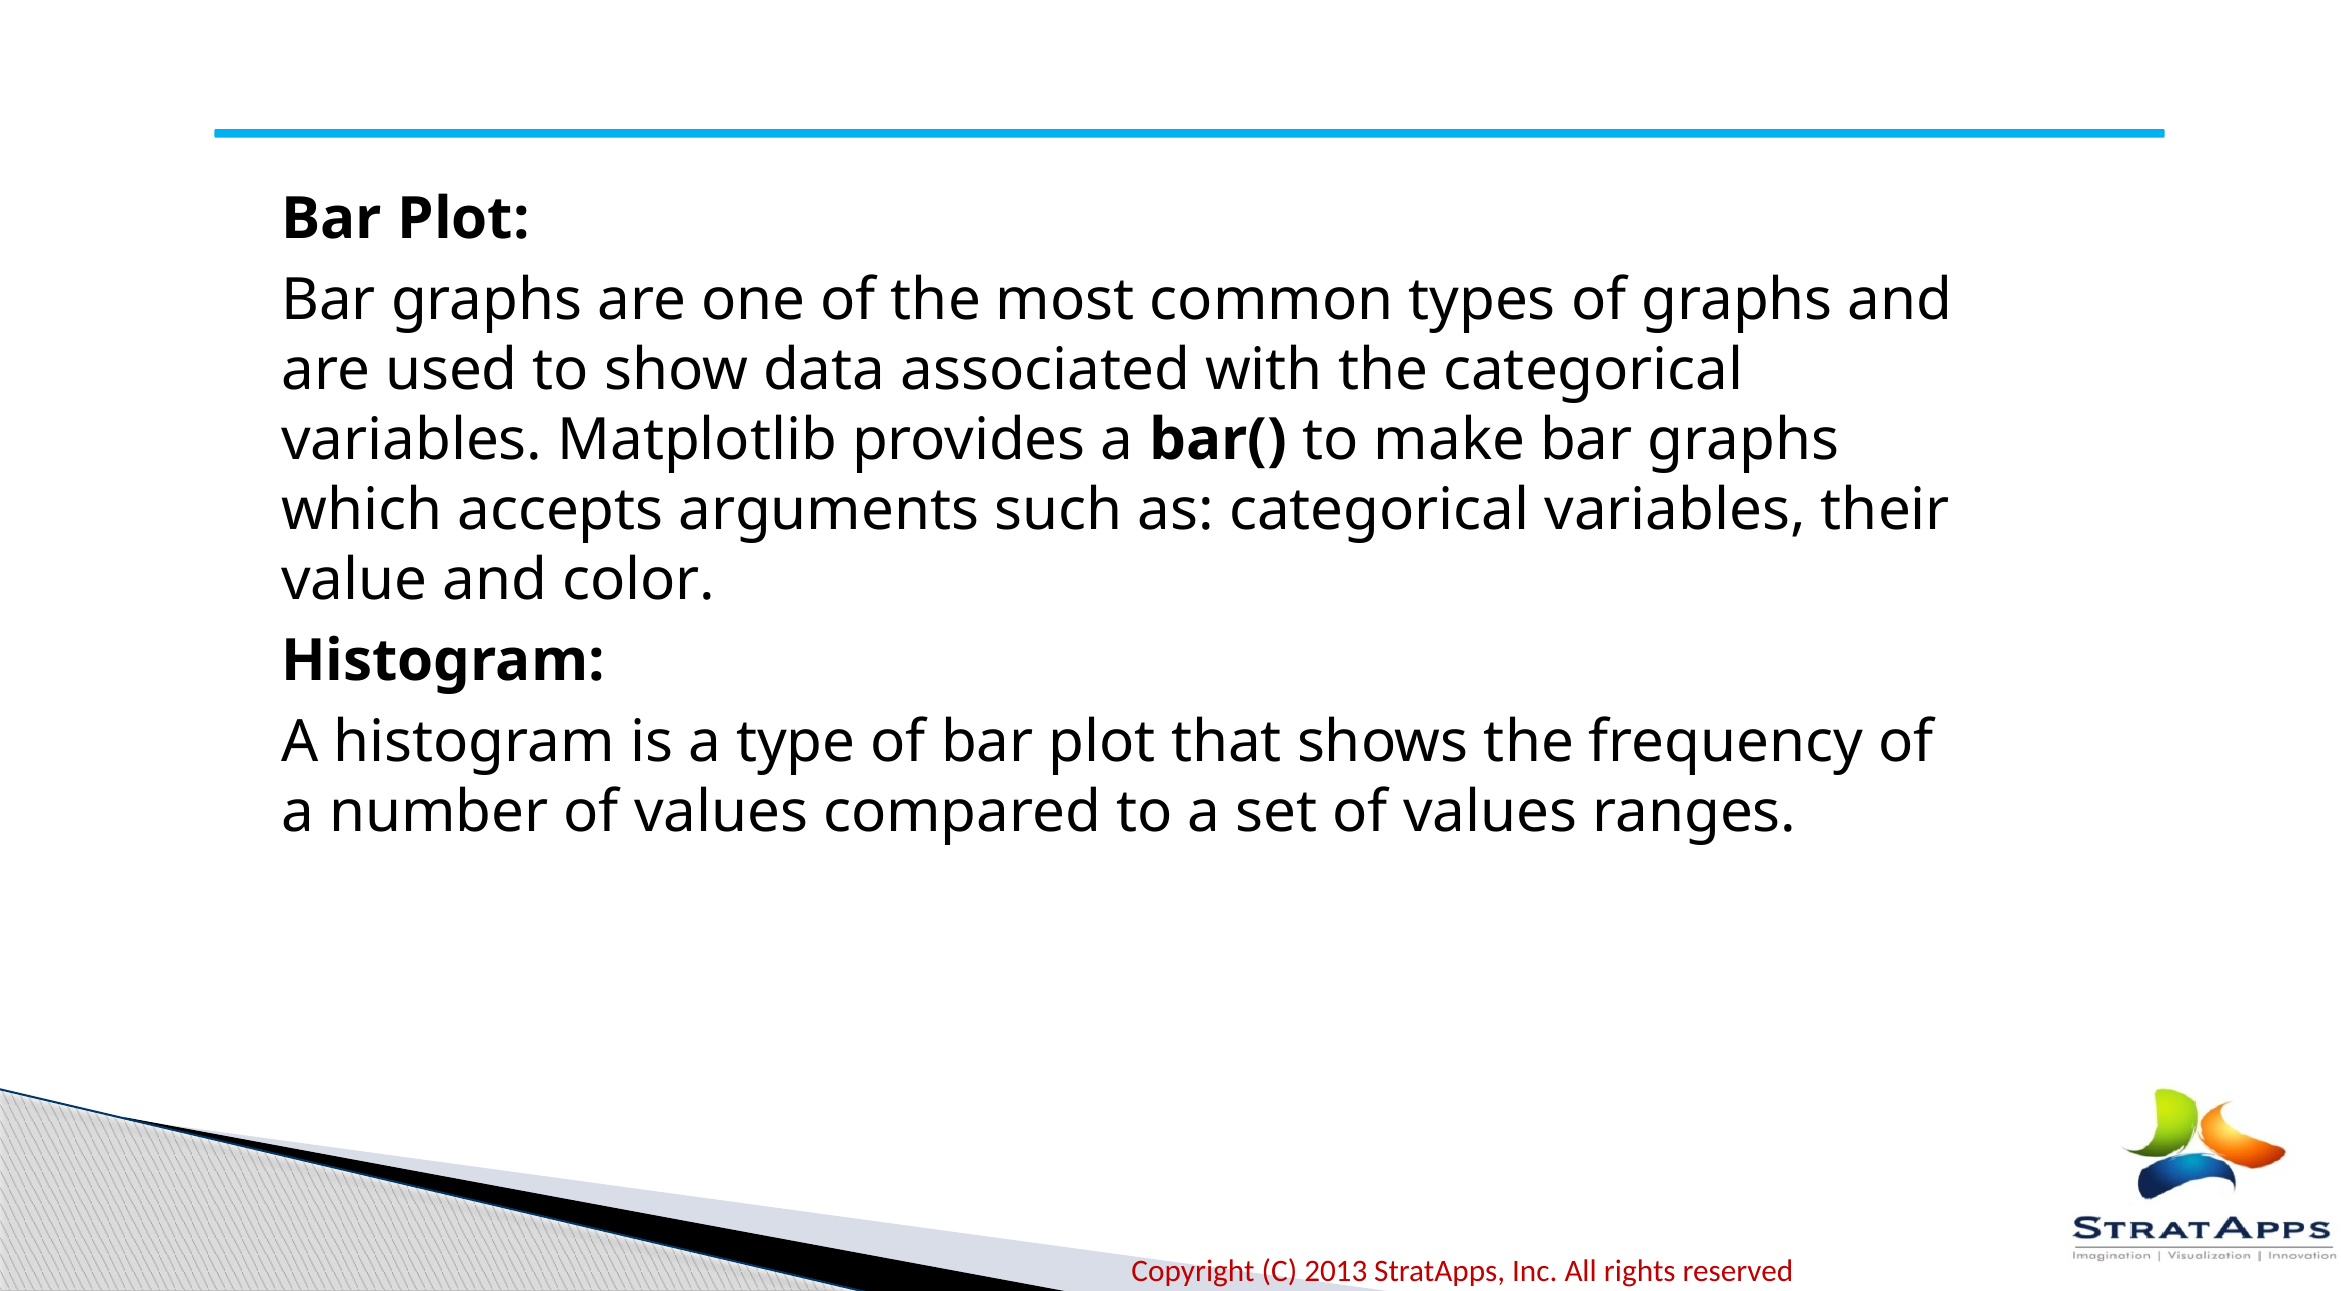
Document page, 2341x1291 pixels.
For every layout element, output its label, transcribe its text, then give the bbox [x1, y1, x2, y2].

picture [2067, 1060, 2341, 1291]
list Bar Plot: Bar graphs are one of the most common types of graphs and are used to show data associated with the categorical variables. Matplotlib provides a bar() to make bar graphs which accepts arguments such as: categorical variables, their value and color. Histogram: A histogram is a type of bar plot that shows the frequency of a number of values compared to a set of values ranges. [261, 170, 1992, 1010]
